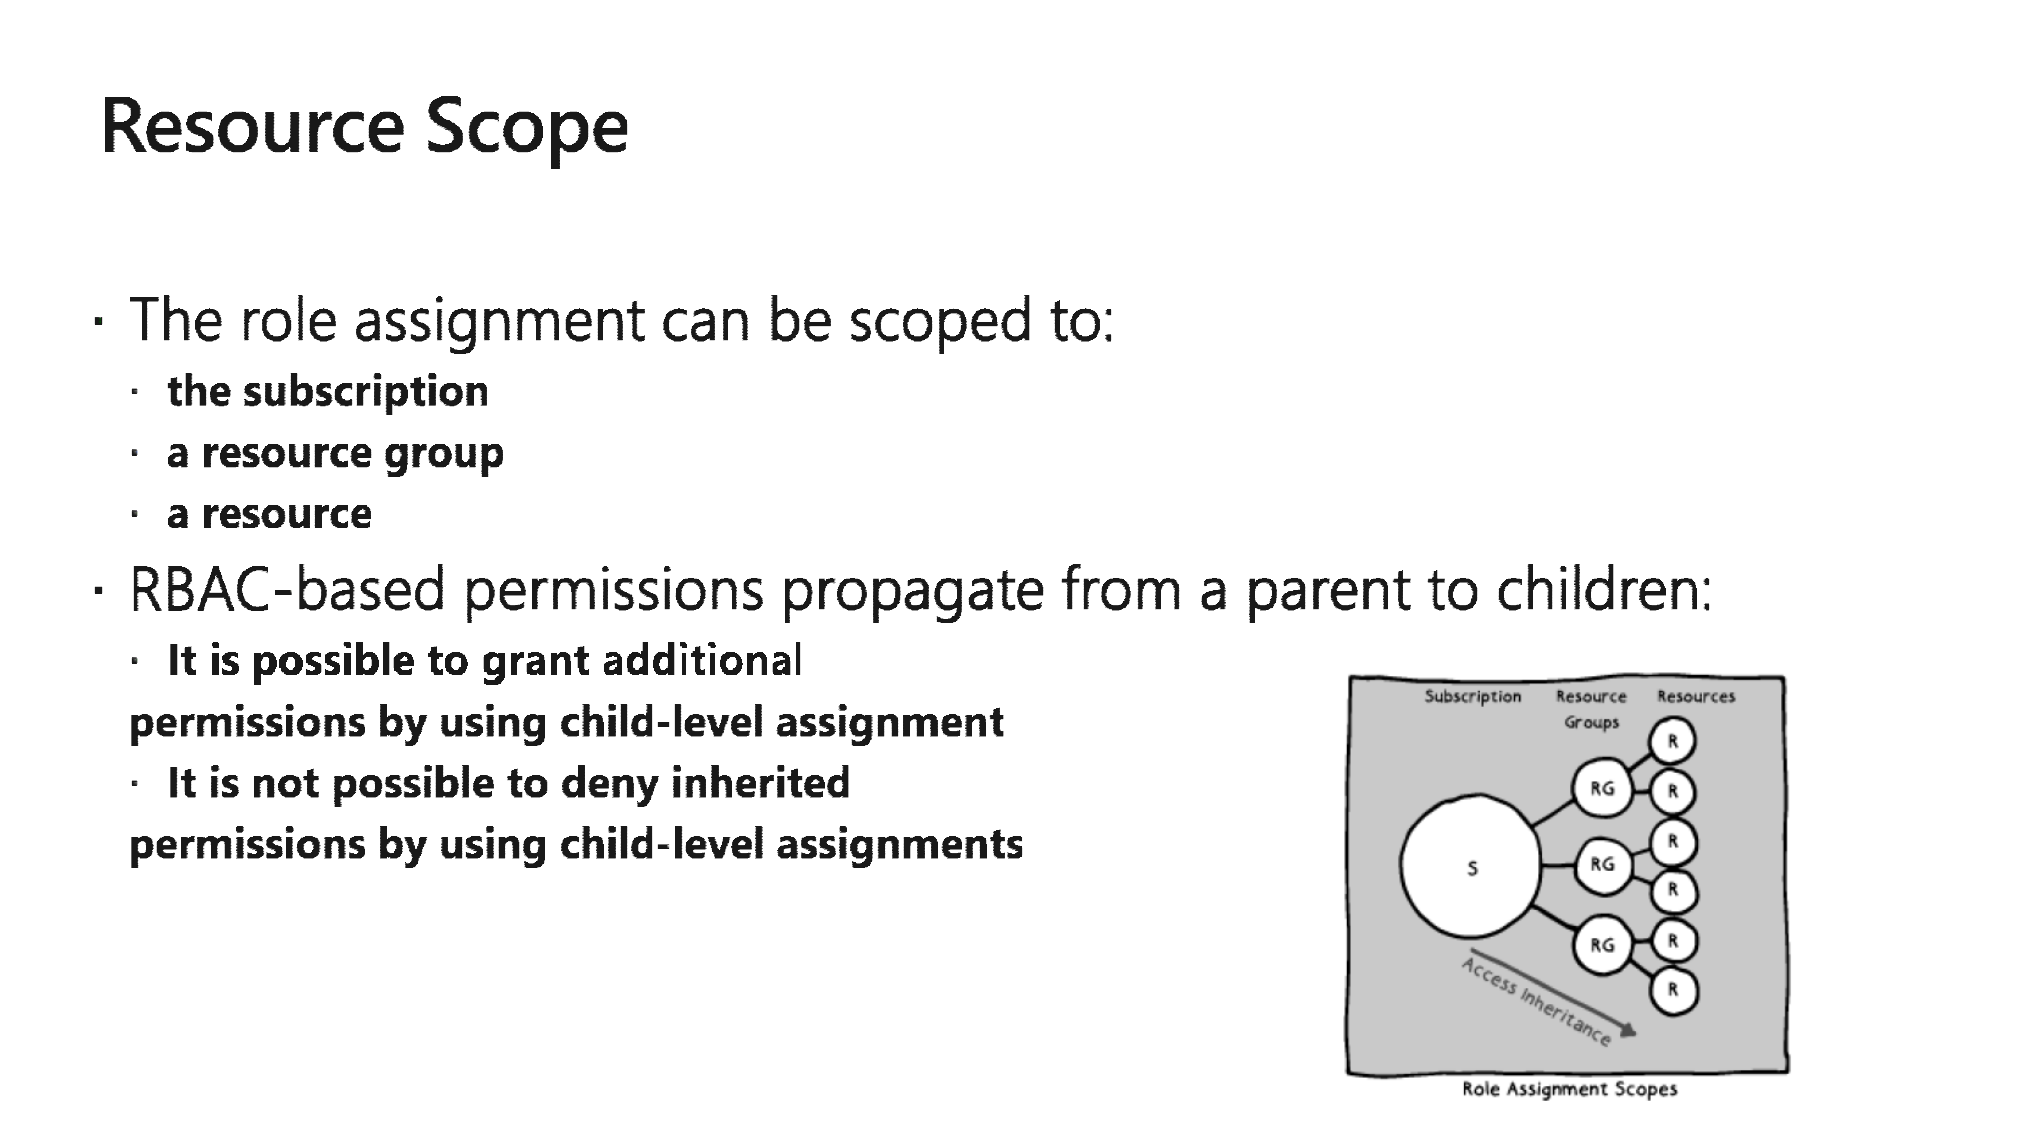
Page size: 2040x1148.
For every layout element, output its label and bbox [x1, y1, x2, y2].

text_box [105, 96, 628, 169]
text_box [131, 449, 138, 456]
text_box [131, 388, 138, 395]
text_box [131, 704, 653, 746]
text_box [675, 826, 1023, 868]
text_box [170, 765, 849, 807]
text_box [167, 373, 487, 415]
text_box [94, 586, 103, 594]
text_box [131, 826, 653, 868]
text_box [94, 317, 103, 325]
text_box [130, 295, 1112, 354]
text_box [168, 505, 371, 528]
picture [1313, 642, 1947, 1112]
text_box [131, 510, 138, 517]
text_box [170, 642, 801, 685]
text_box [168, 444, 503, 477]
text_box [657, 722, 670, 727]
text_box [275, 590, 292, 595]
text_box [133, 566, 268, 611]
text_box [674, 704, 1004, 746]
text_box [299, 564, 1710, 624]
text_box [131, 780, 138, 786]
text_box [657, 844, 670, 849]
text_box [131, 657, 138, 664]
